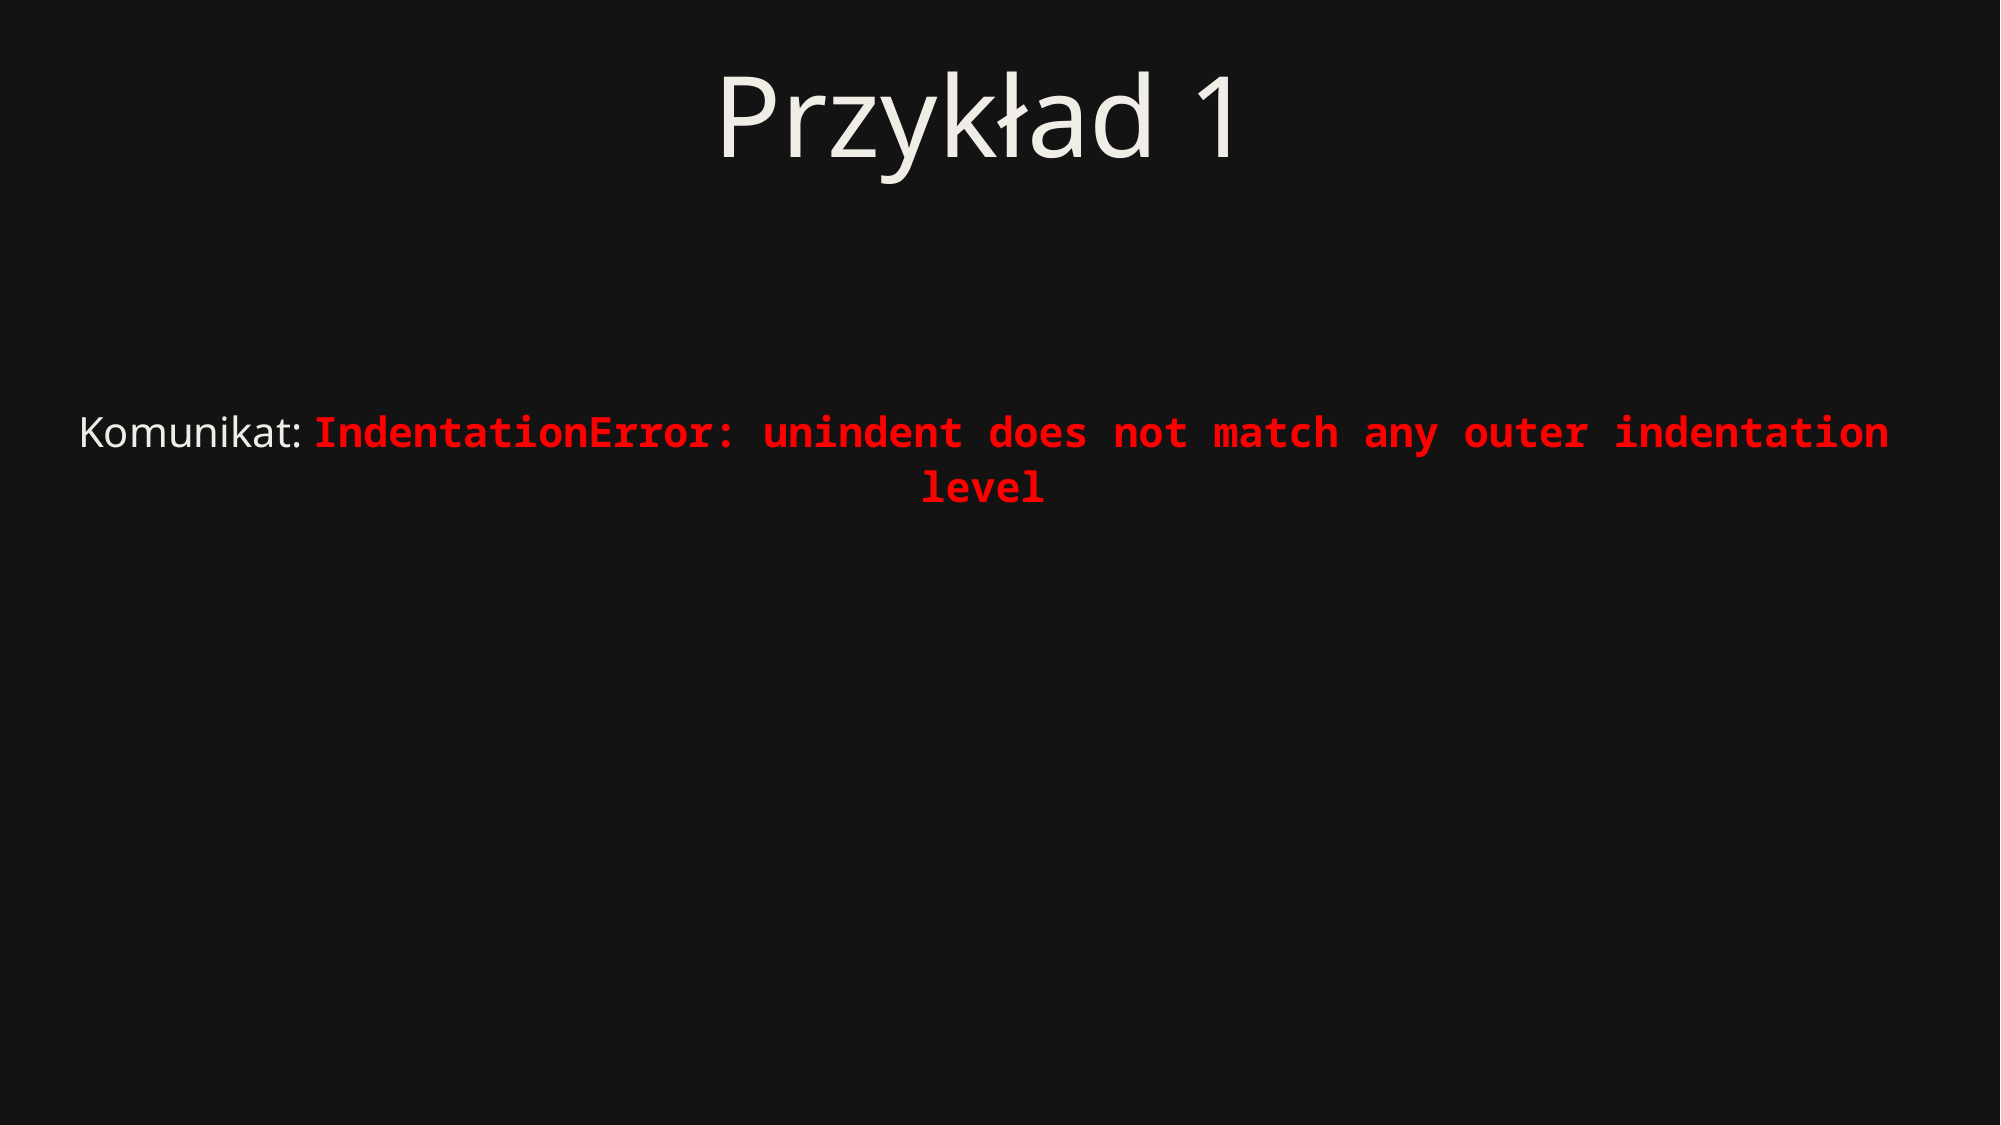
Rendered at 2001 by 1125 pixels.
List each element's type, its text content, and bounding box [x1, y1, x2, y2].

title Przykład 1 [231, 21, 1736, 222]
subtitle Komunikat: IndentationError: unindent does not match any outer indentation level Opis: niezgodne wcięcia, o innej długości Przyczyna: brak spójności wcięć w bloku kodu Co zrobić: sprawdź wcięcia przy blokach kodu, np. po if, for, while, def [57, 340, 1909, 923]
